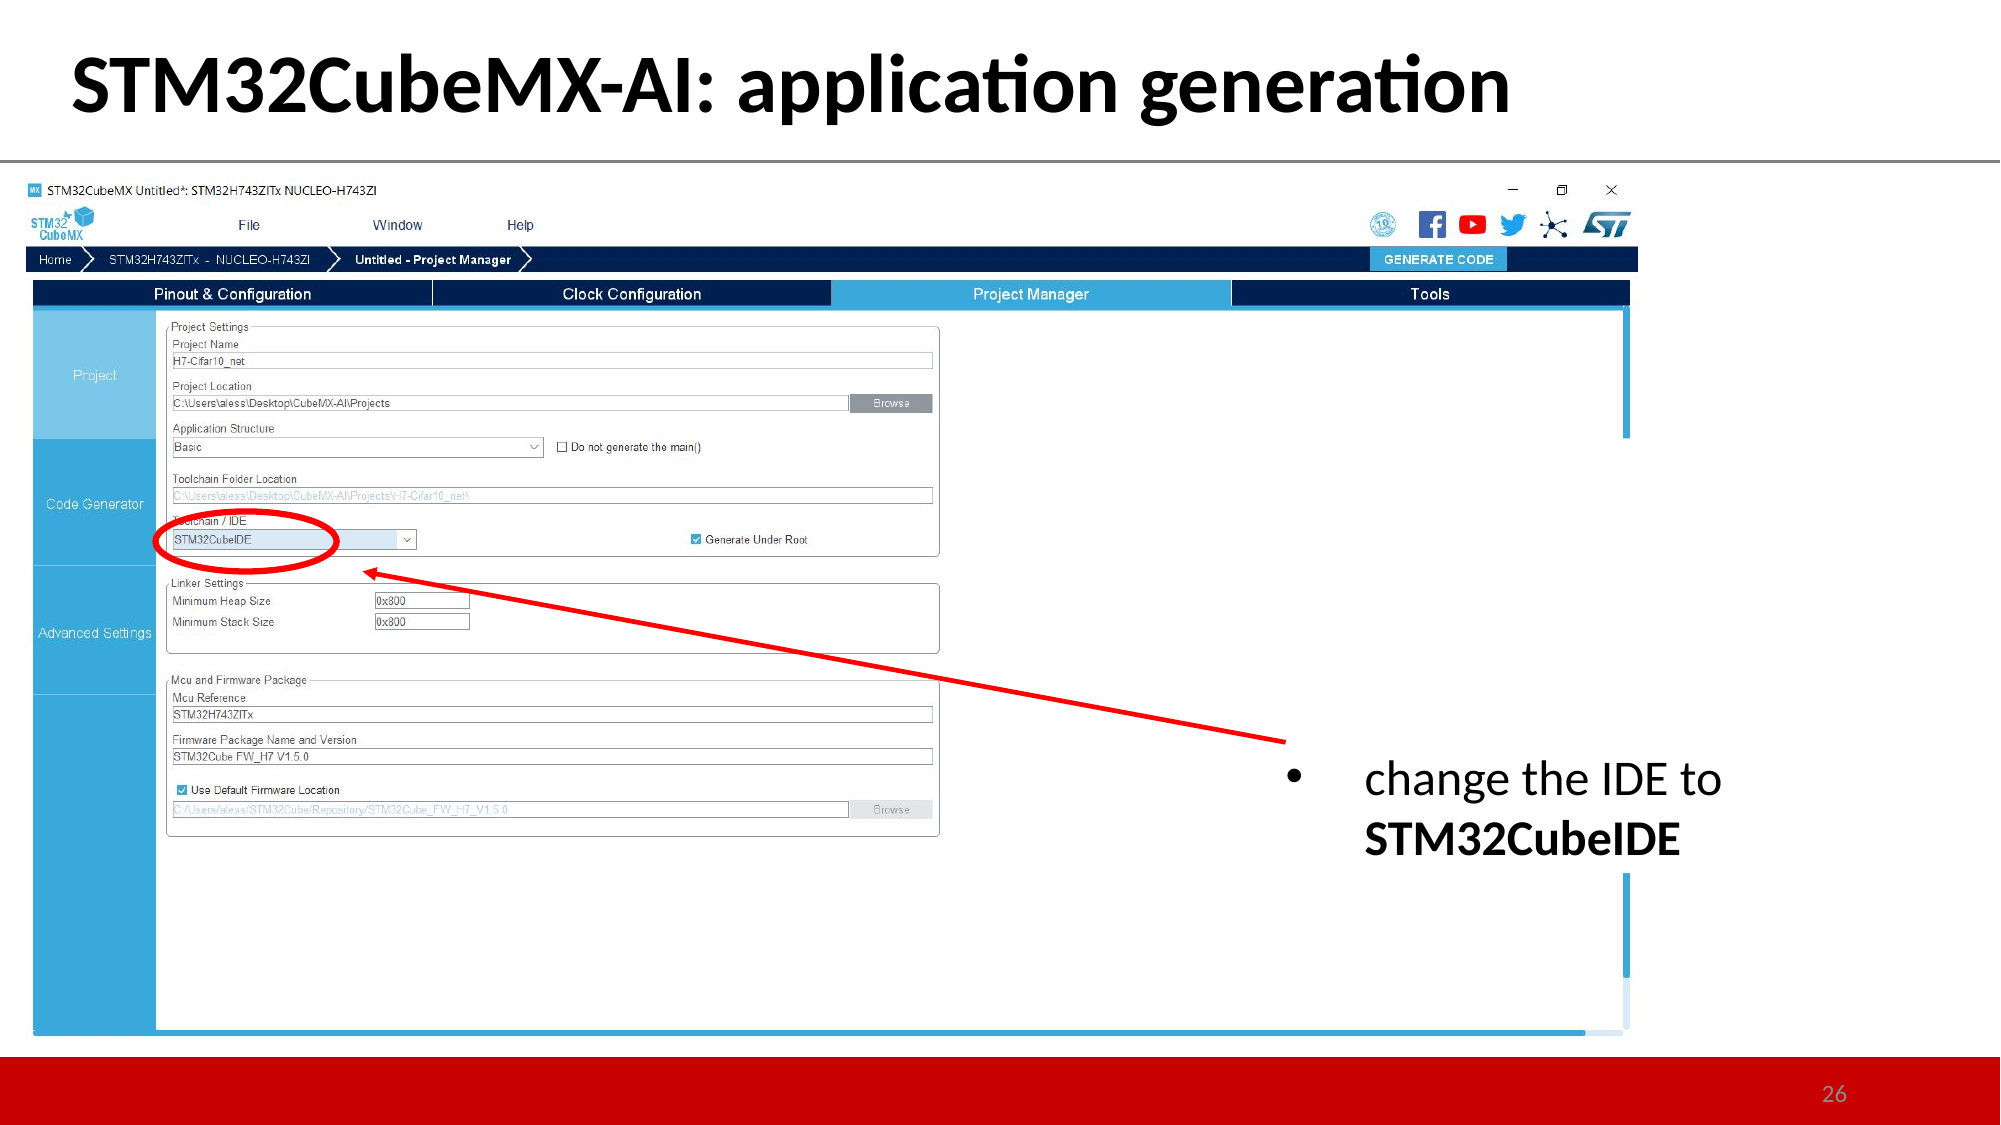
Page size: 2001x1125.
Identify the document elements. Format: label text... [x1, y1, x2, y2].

text_box [0, 1057, 2000, 1125]
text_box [362, 571, 1286, 743]
text_box change the IDE to STM32CubeIDE [1638, 438, 1895, 874]
text_box STM32CubeMX-AI: application generation [56, 21, 2000, 137]
slide_number 26 [1412, 1062, 1863, 1123]
picture [26, 178, 1638, 1041]
